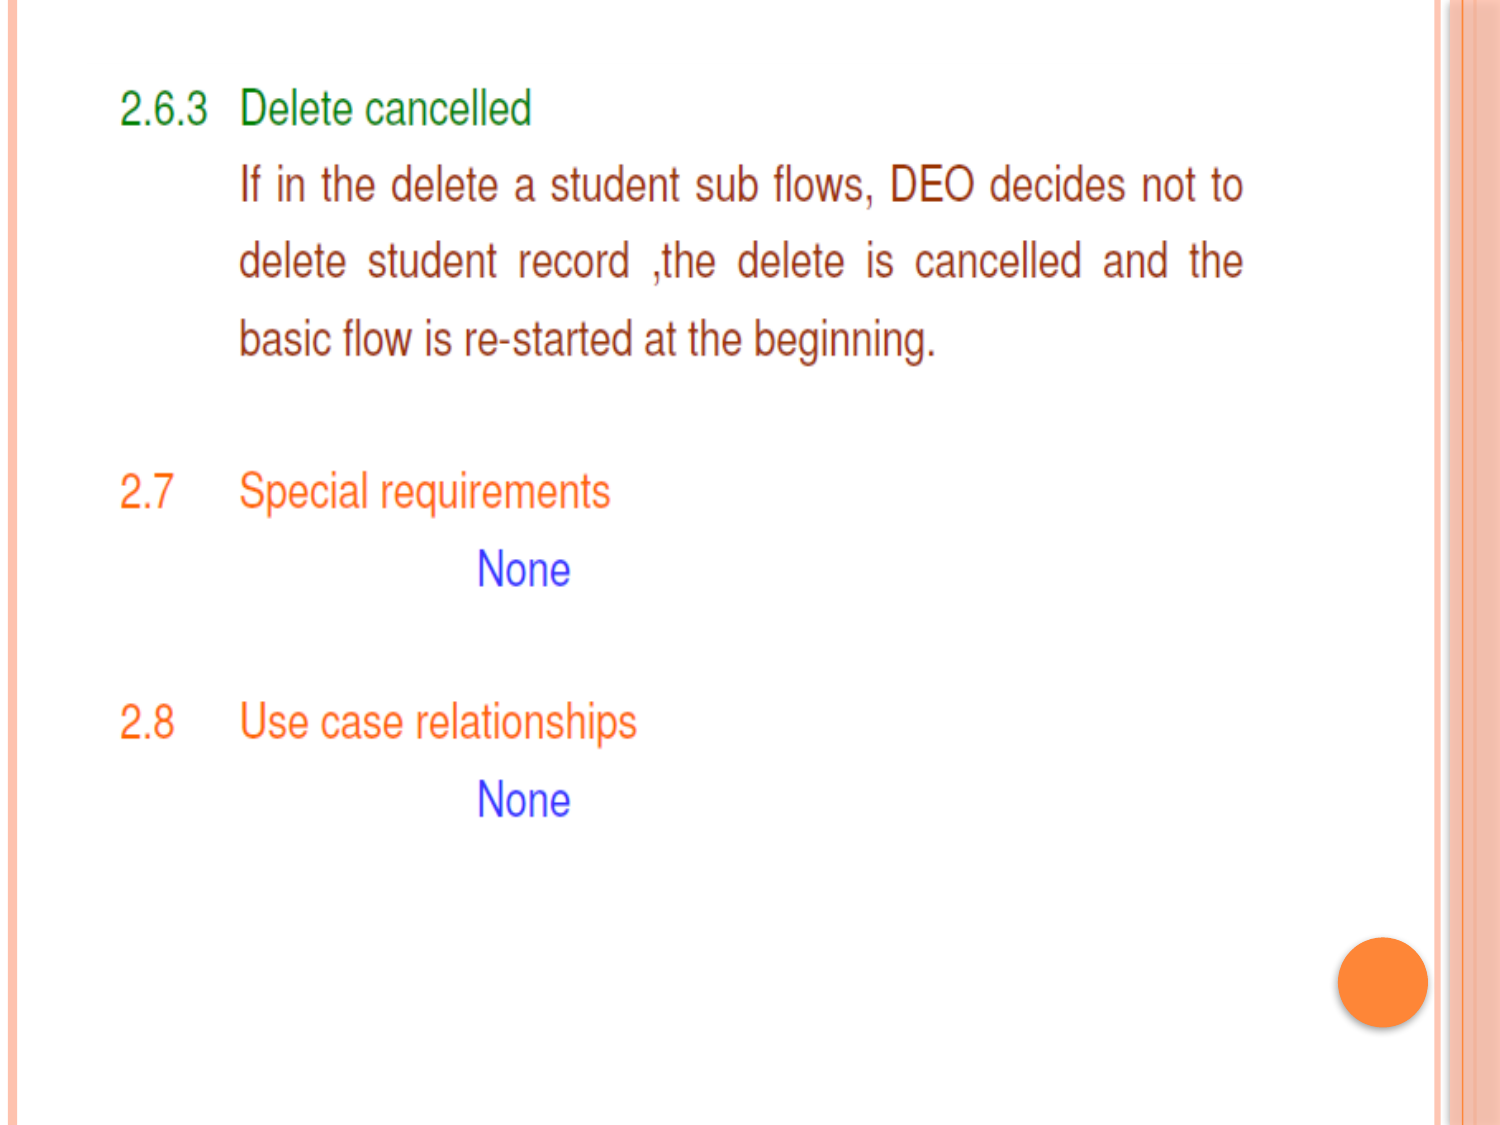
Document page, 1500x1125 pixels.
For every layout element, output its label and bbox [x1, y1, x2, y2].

picture [86, 61, 1251, 876]
